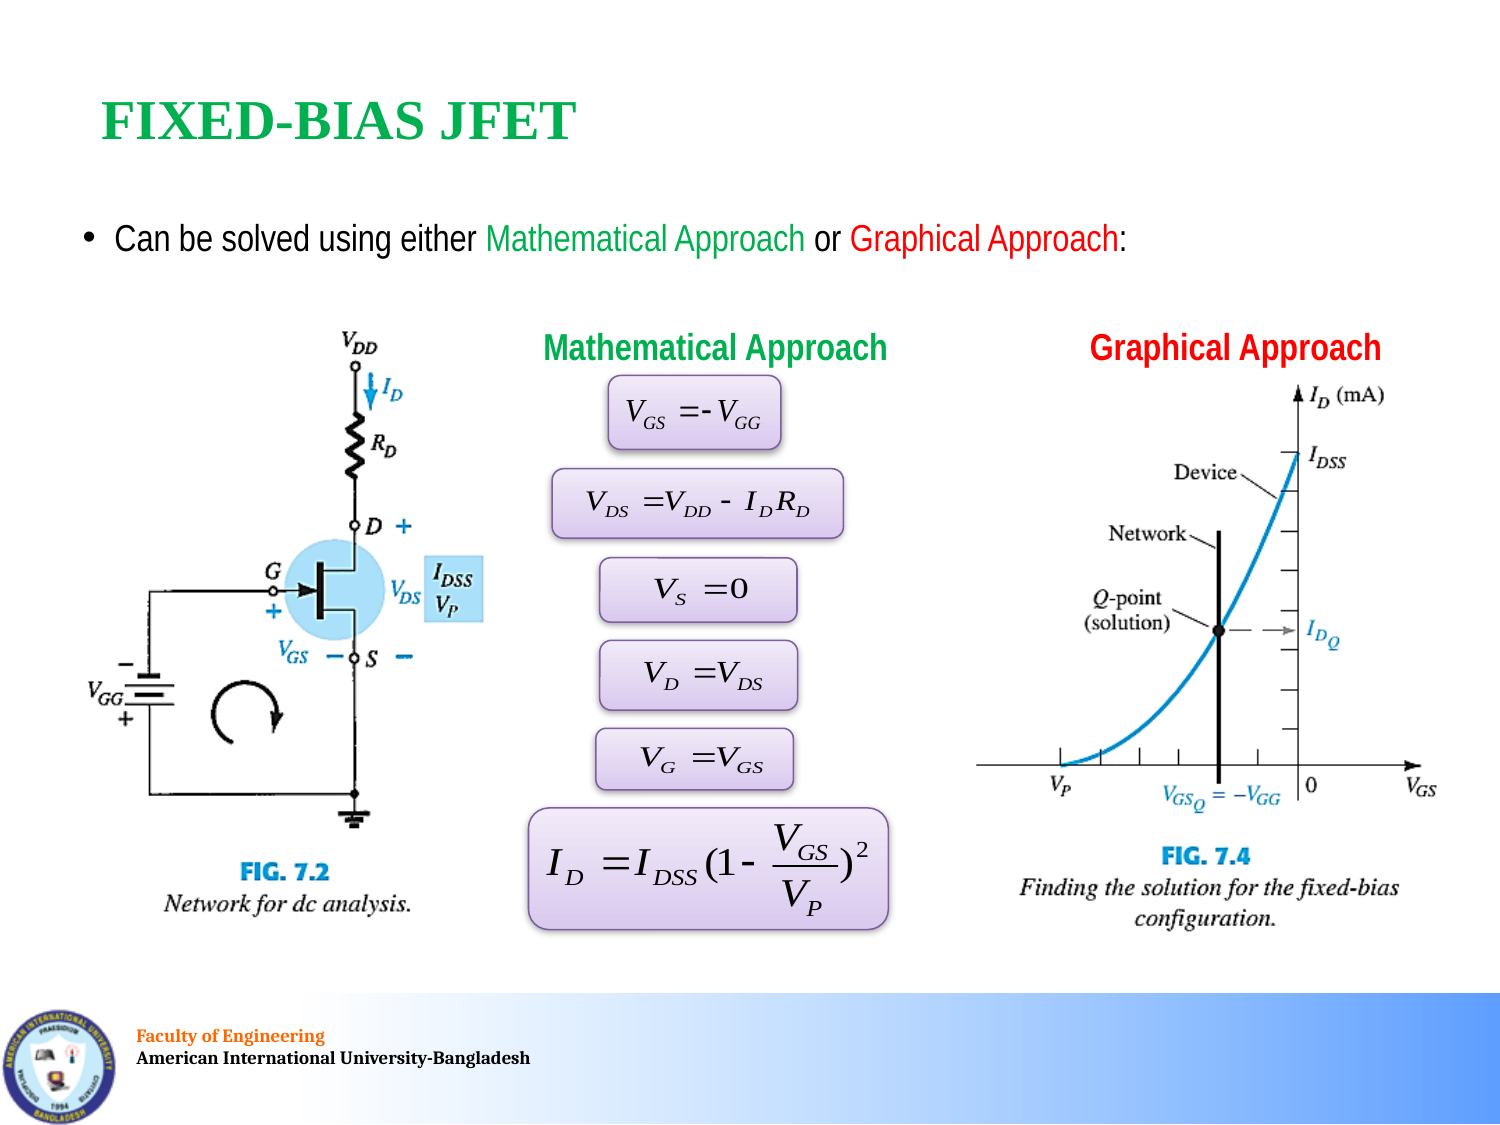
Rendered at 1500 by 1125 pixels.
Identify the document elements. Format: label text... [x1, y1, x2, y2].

picture [975, 371, 1445, 944]
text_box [599, 640, 798, 711]
picture [77, 319, 493, 930]
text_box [551, 468, 844, 539]
text_box Graphical Approach [1075, 315, 1401, 370]
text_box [528, 807, 889, 930]
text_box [595, 728, 794, 791]
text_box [599, 557, 798, 623]
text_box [608, 375, 782, 450]
title FIXED-BIAS JFET [72, 66, 1292, 167]
text_box Mathematical Approach [528, 315, 943, 375]
picture [0, 1007, 119, 1125]
list Can be solved using either Mathematical Approach or Graphical Approach: [67, 206, 1317, 270]
